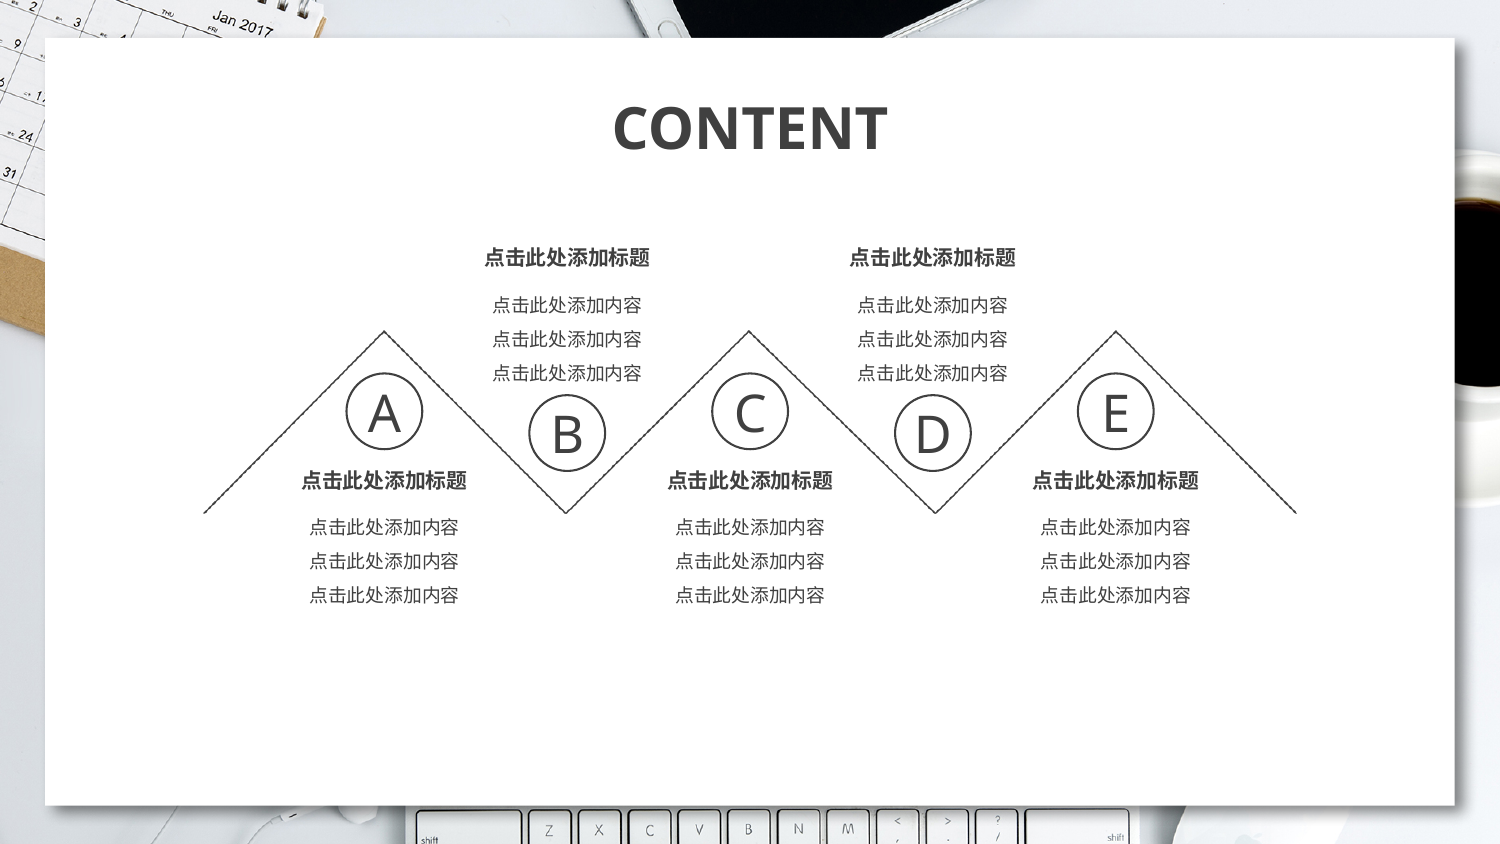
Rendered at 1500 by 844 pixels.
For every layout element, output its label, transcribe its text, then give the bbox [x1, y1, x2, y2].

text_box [459, 244, 676, 471]
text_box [1007, 373, 1224, 607]
picture [0, 0, 1500, 844]
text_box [276, 373, 493, 607]
text_box CONTENT [545, 90, 955, 161]
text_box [642, 373, 859, 607]
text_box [824, 244, 1041, 471]
